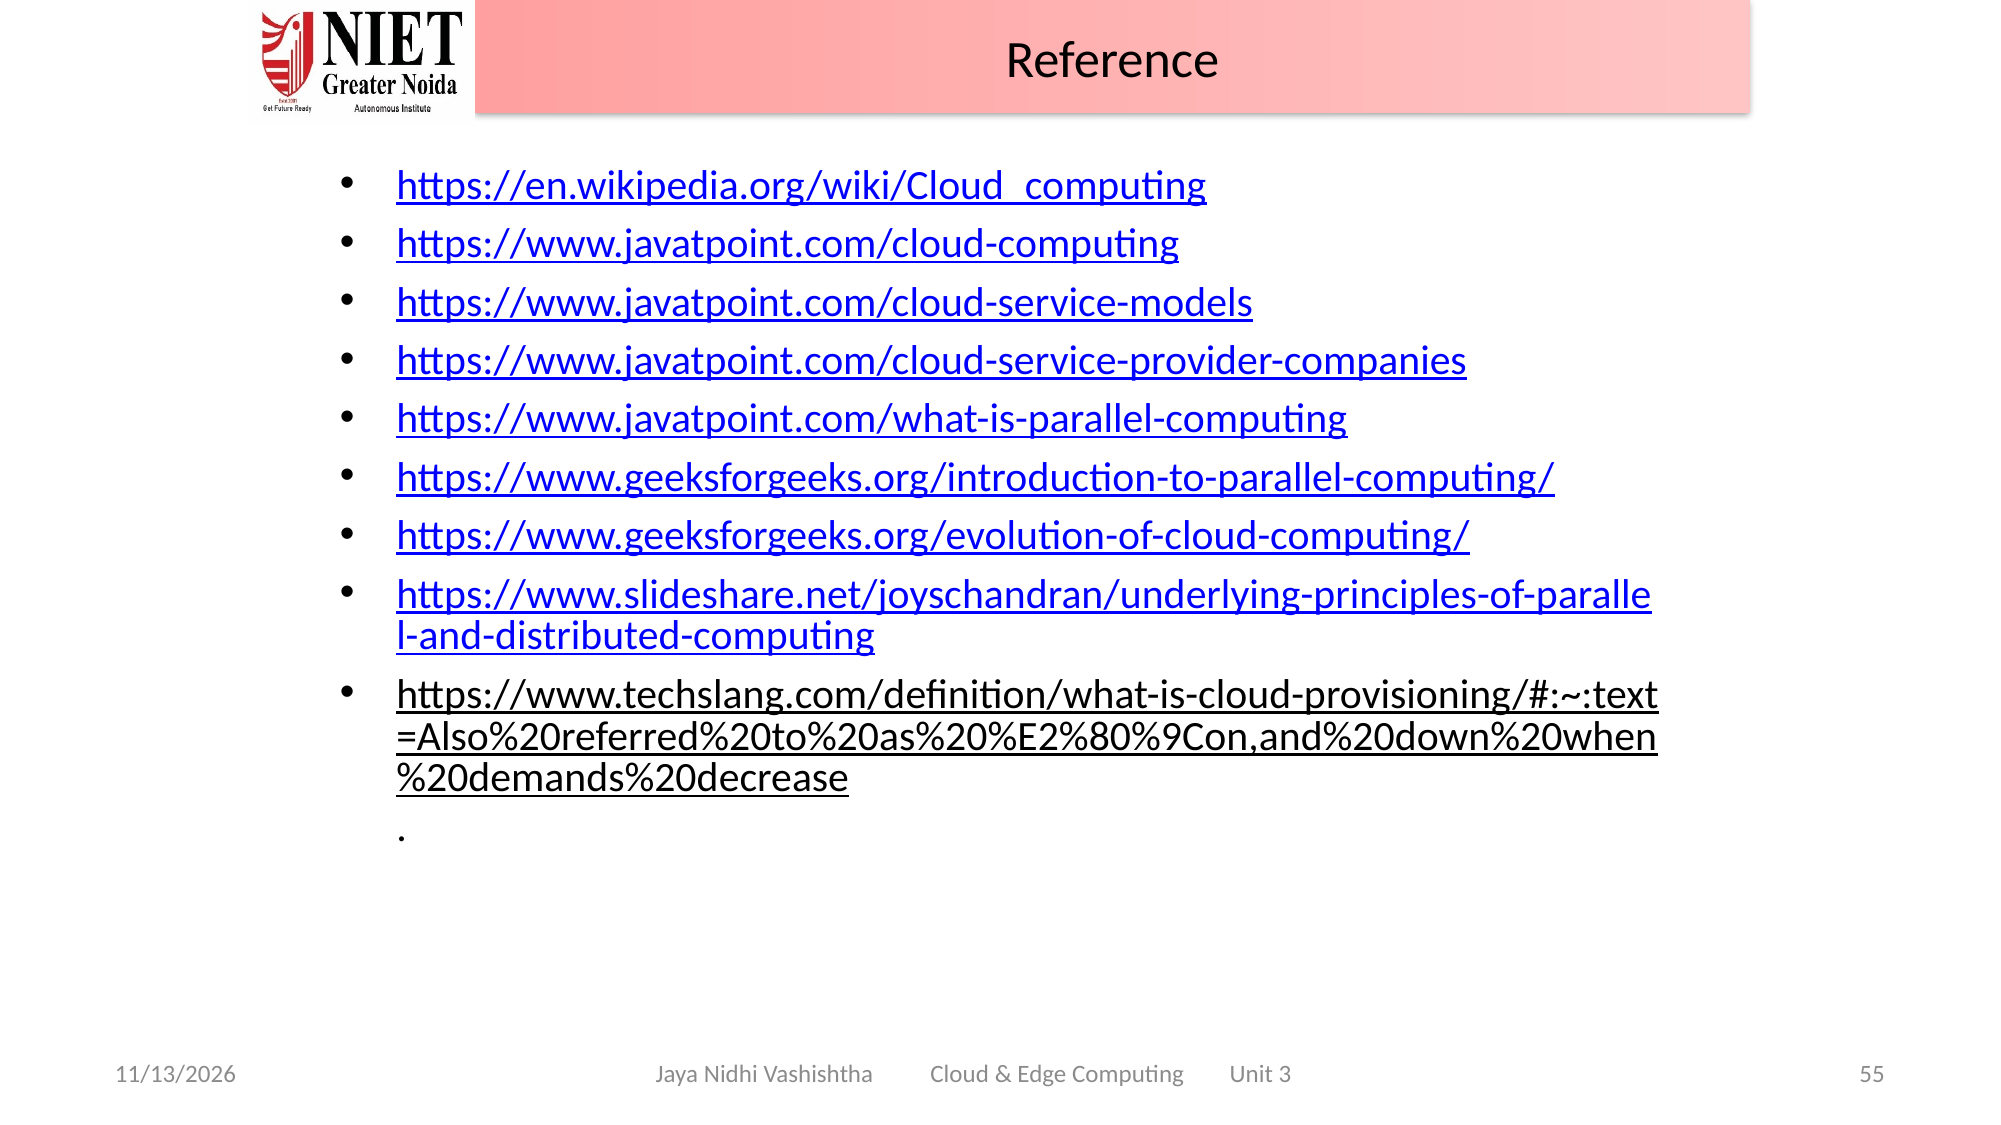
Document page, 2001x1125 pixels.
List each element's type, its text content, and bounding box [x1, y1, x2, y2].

list https://en.wikipedia.org/wiki/Cloud_computing https://www.javatpoint.com/cloud-computing https://www.javatpoint.com/cloud-service-models https://www.javatpoint.com/cloud-service-provider-companies https://www.javatpoint.com/what-is-parallel-computing https://www.geeksforgeeks.org/introduction-to-parallel-computing/ https://www.geeksforgeeks.org/evolution-of-cloud-computing/ https://www.slideshare.net/joyschandran/underlying-principles-of-parallel-and-distributed-computing https://www.techslang.com/definition/what-is-cloud-provisioning/#:~:text=Also%20referred%20to%20as%20%E2%80%9Con,and%20down%20when%20demands%20decrease. [324, 149, 1675, 1005]
text_box Reference [478, 0, 1751, 113]
footer Jaya Nidhi Vashishtha Cloud & Edge Computing Unit 3 [624, 1042, 1450, 1103]
picture [249, 0, 476, 127]
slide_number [99, 1042, 567, 1103]
slide_number 55 [1450, 1042, 1900, 1103]
